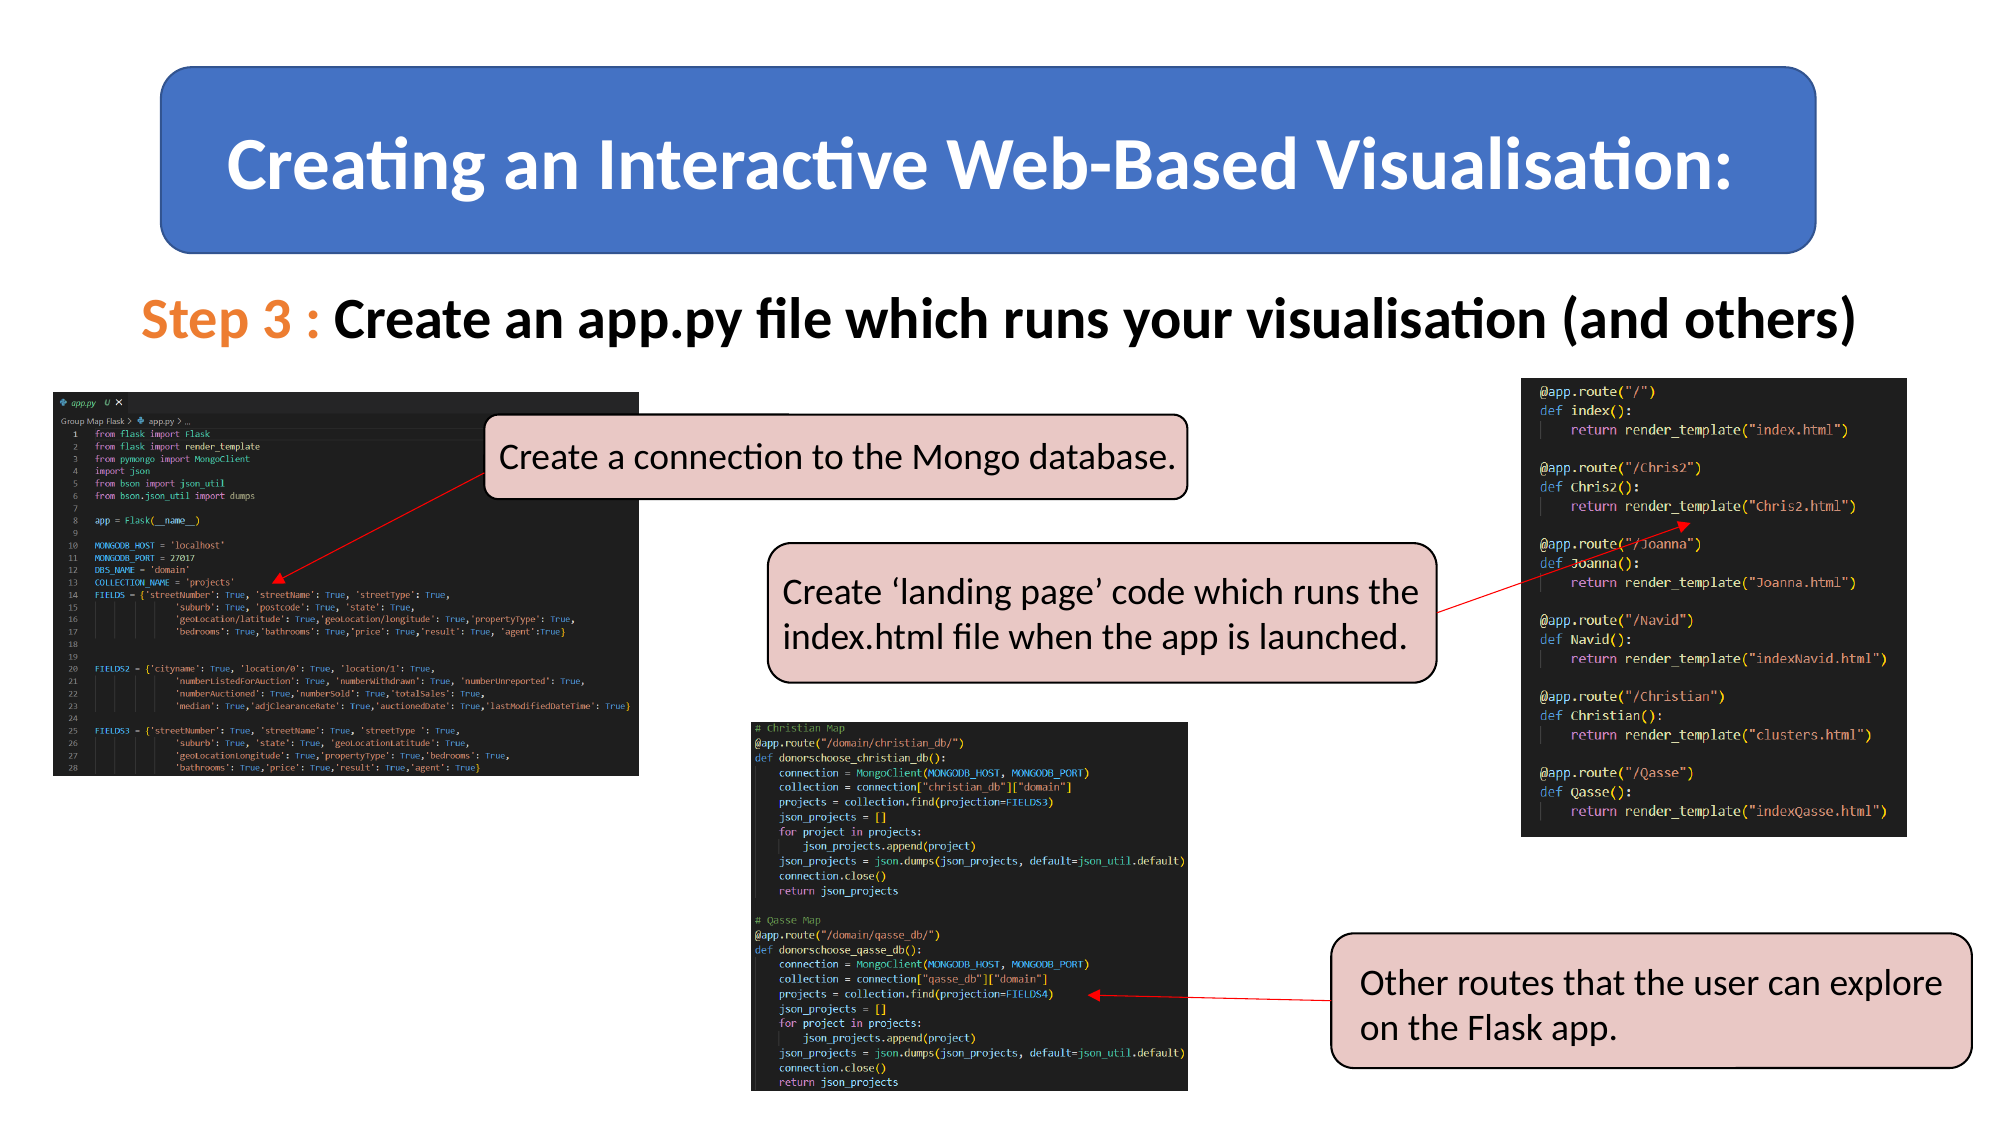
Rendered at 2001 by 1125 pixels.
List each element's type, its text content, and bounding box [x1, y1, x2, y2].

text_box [1087, 995, 1332, 1001]
text_box Creating an Interactive Web-Based Visualisation: [212, 107, 1764, 212]
text_box [639, 485, 1189, 501]
text_box Create ‘landing page’ code which runs the index.html file when the app is launched. [767, 559, 1483, 665]
text_box [159, 66, 1817, 255]
text_box [767, 665, 1437, 684]
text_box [1436, 522, 1691, 613]
picture [1521, 378, 1907, 837]
text_box [768, 542, 1436, 559]
text_box [1330, 932, 1973, 1070]
text_box Other routes that the user can explore on the Flask app. [1345, 950, 1972, 1055]
text_box Create a connection to the Mongo database. [639, 424, 1368, 485]
text_box [639, 413, 1188, 424]
text_box Step 3 : Create an app.py file which runs your visualisation (and others) [126, 272, 1873, 358]
picture [751, 722, 1188, 1091]
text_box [271, 472, 485, 584]
picture [53, 392, 639, 776]
